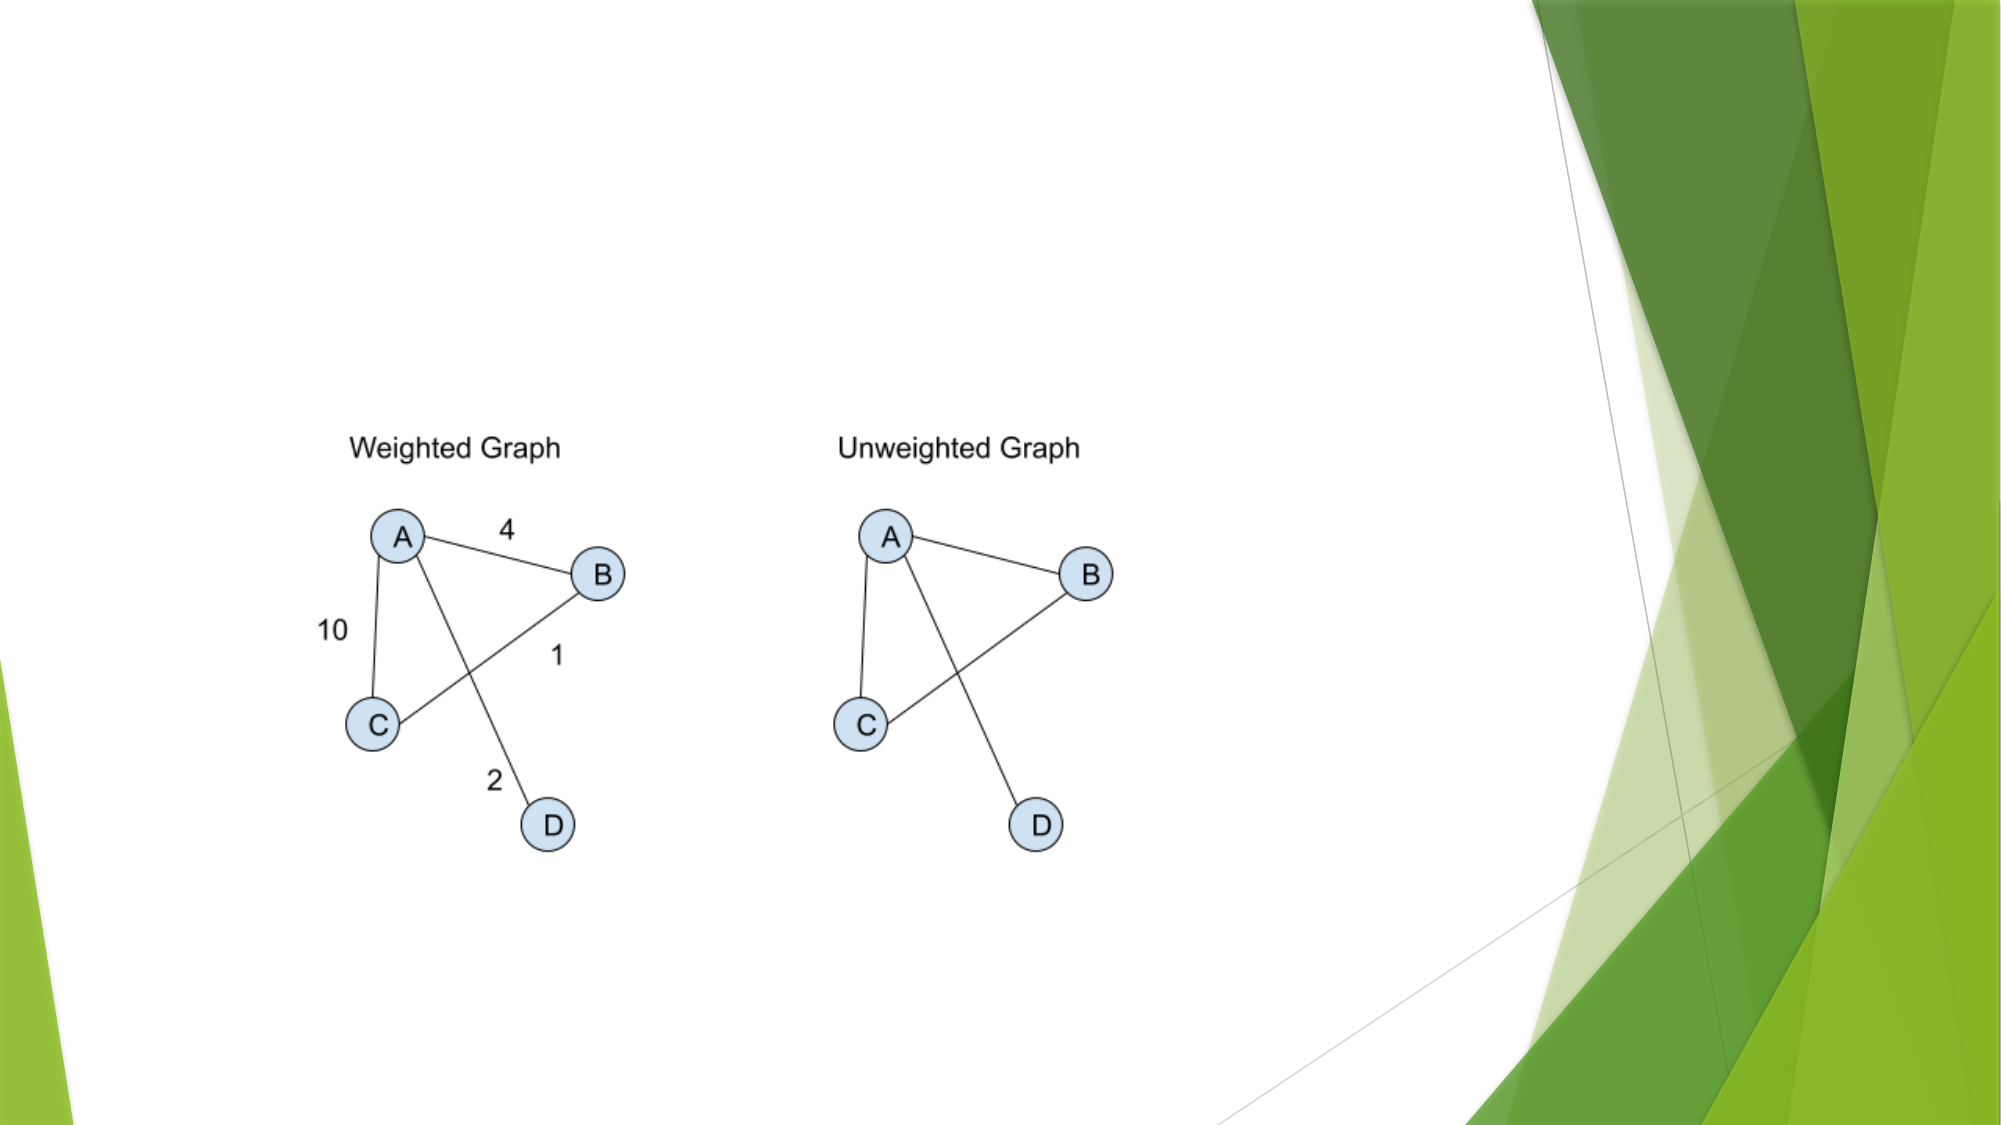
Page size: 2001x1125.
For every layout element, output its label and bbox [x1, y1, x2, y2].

picture [294, 414, 1146, 871]
